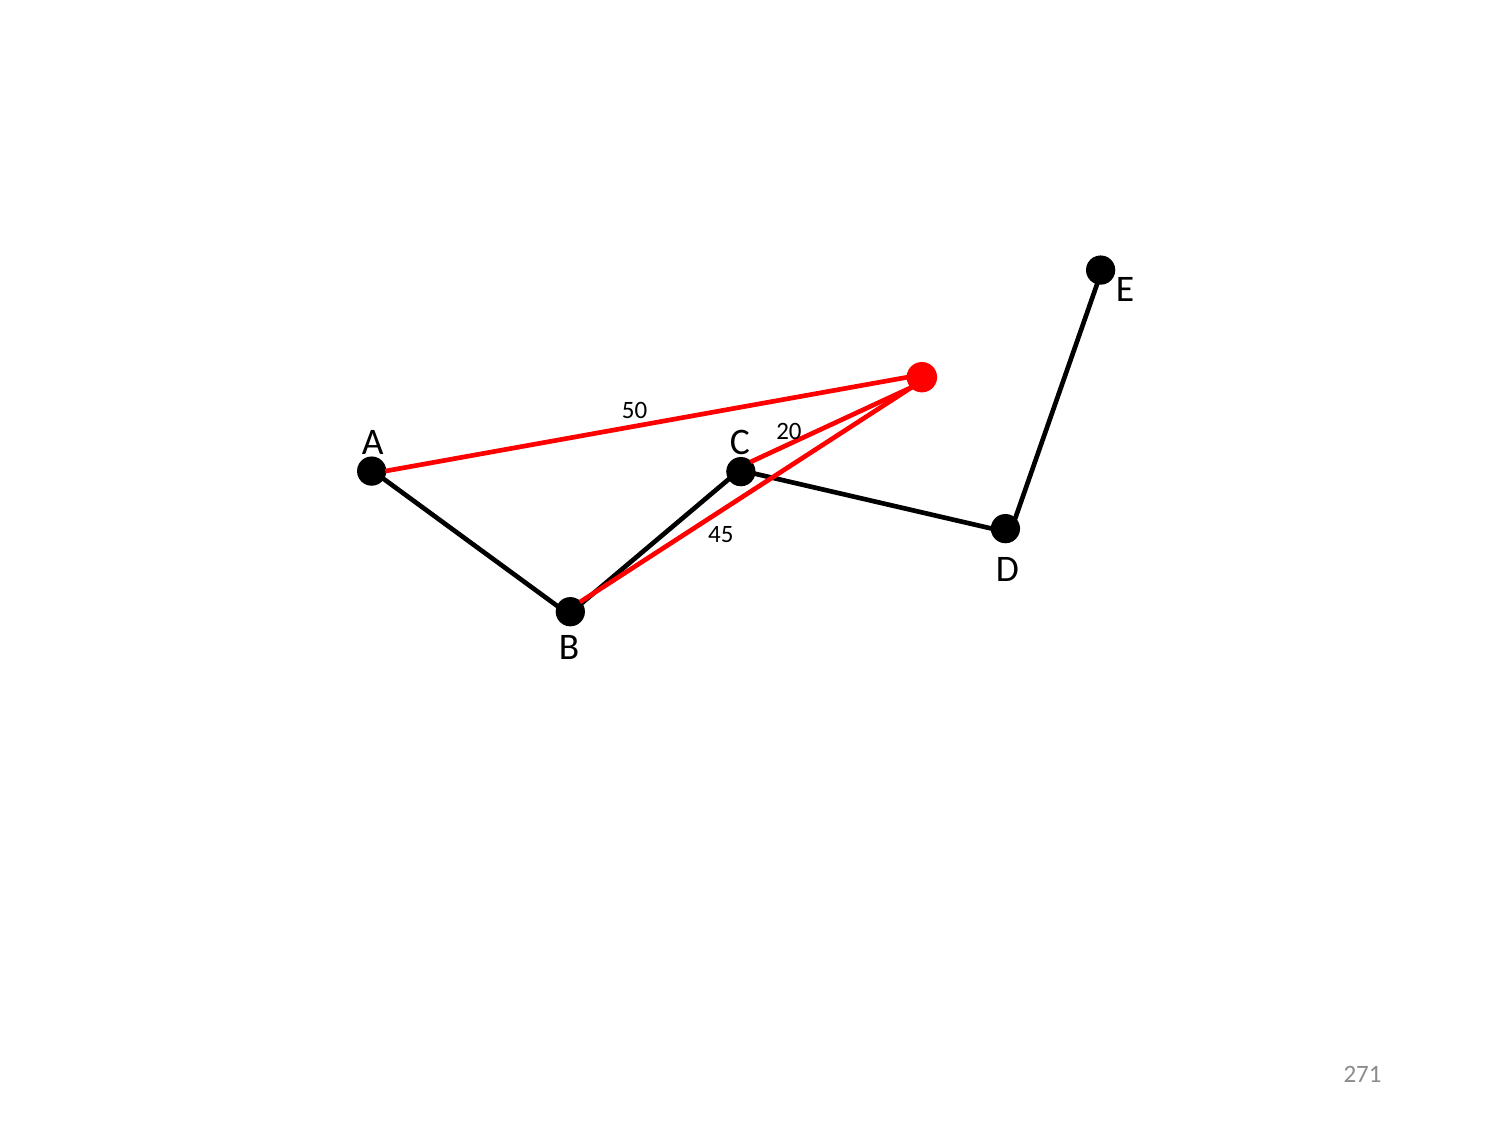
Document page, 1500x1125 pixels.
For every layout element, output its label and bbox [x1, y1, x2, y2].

slide_number [1059, 1042, 1397, 1103]
text_box [347, 255, 1149, 674]
